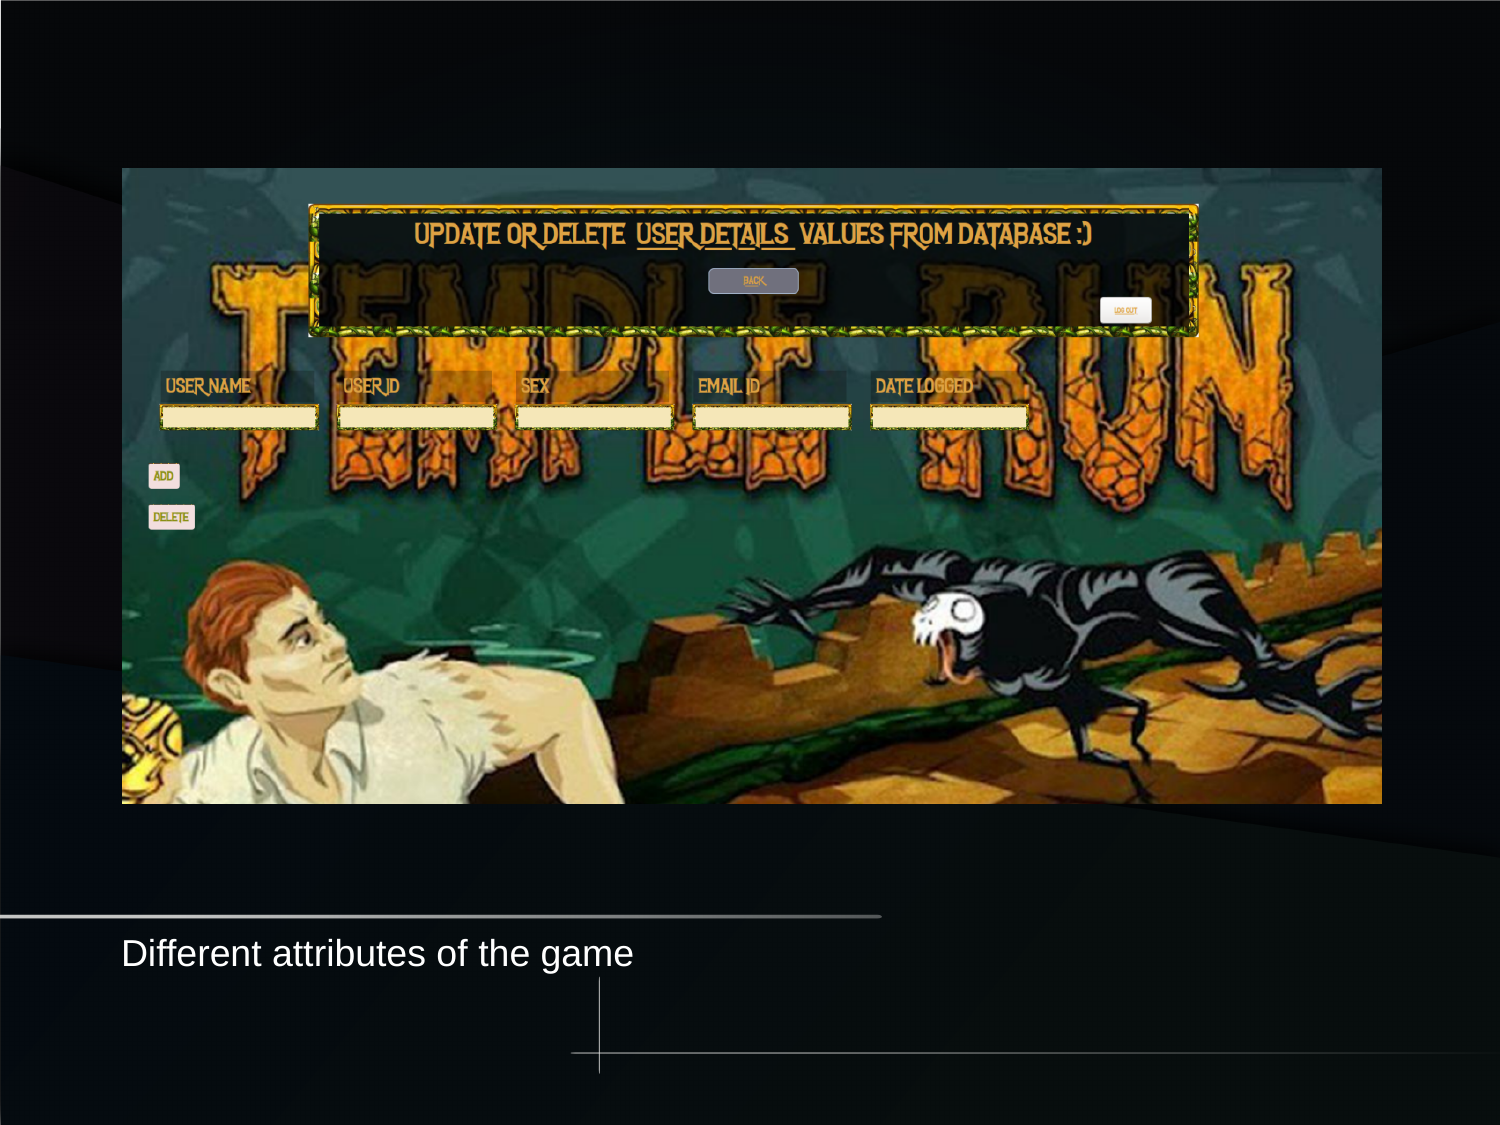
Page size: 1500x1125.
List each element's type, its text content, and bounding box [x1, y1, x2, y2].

text_box Different attributes of the game [106, 921, 1288, 978]
picture [0, 0, 1500, 1125]
